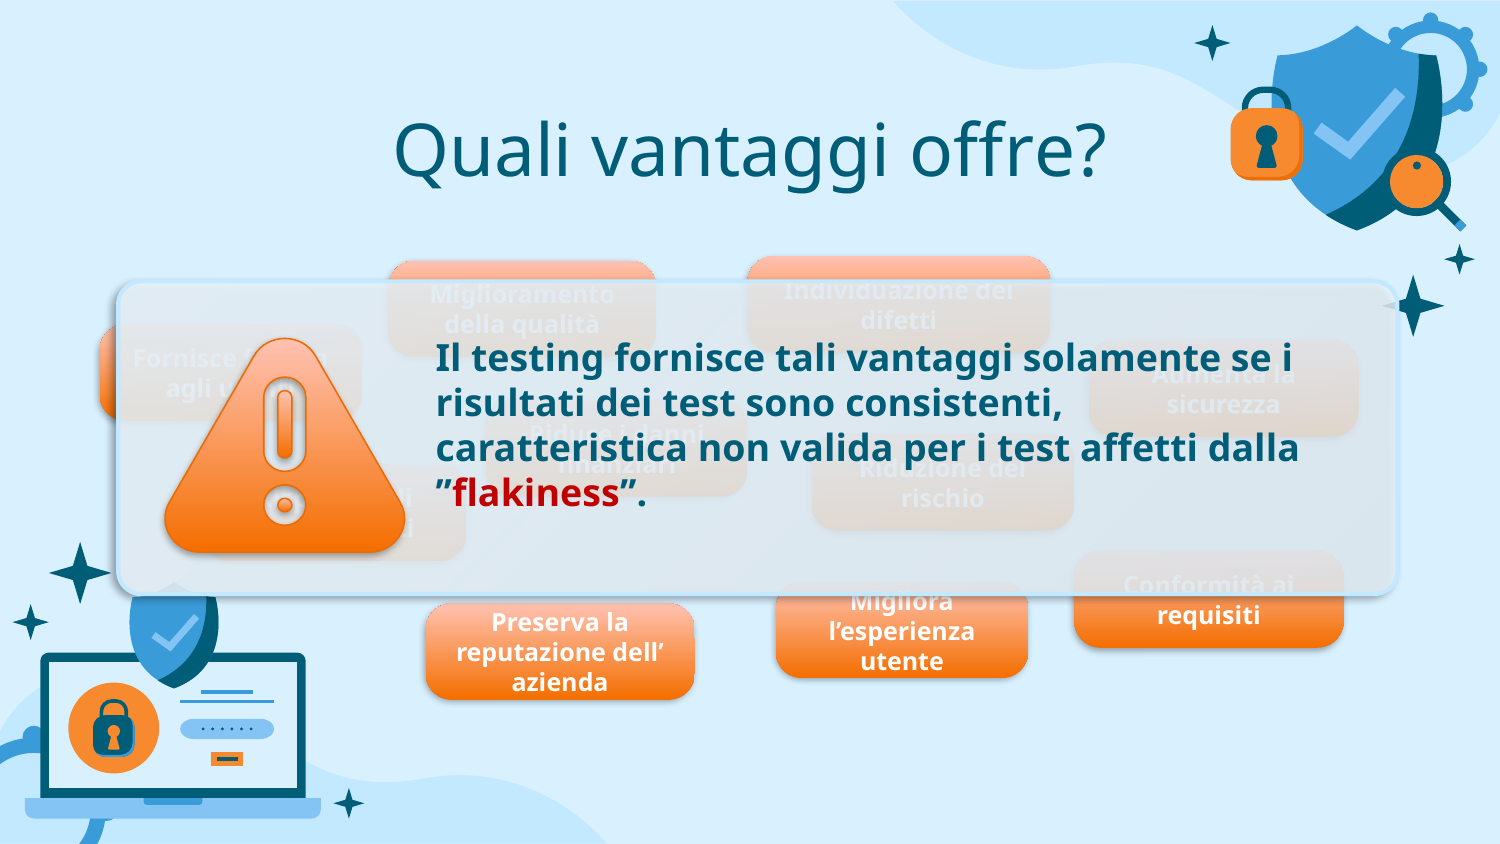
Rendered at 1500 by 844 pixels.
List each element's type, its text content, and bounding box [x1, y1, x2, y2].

text_box Miglioramento della qualità [390, 260, 654, 277]
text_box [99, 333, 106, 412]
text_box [117, 281, 1398, 595]
title Quali vantaggi offre? [118, 88, 1188, 200]
text_box Migliora l’esperienza utente [775, 606, 1029, 679]
text_box Preserva la reputazione dell’ azienda [425, 606, 695, 700]
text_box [0, 541, 365, 844]
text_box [1193, 12, 1488, 338]
text_box Conformità ai requisiti [1074, 606, 1344, 648]
text_box Individuazione dei difetti [748, 256, 1050, 277]
